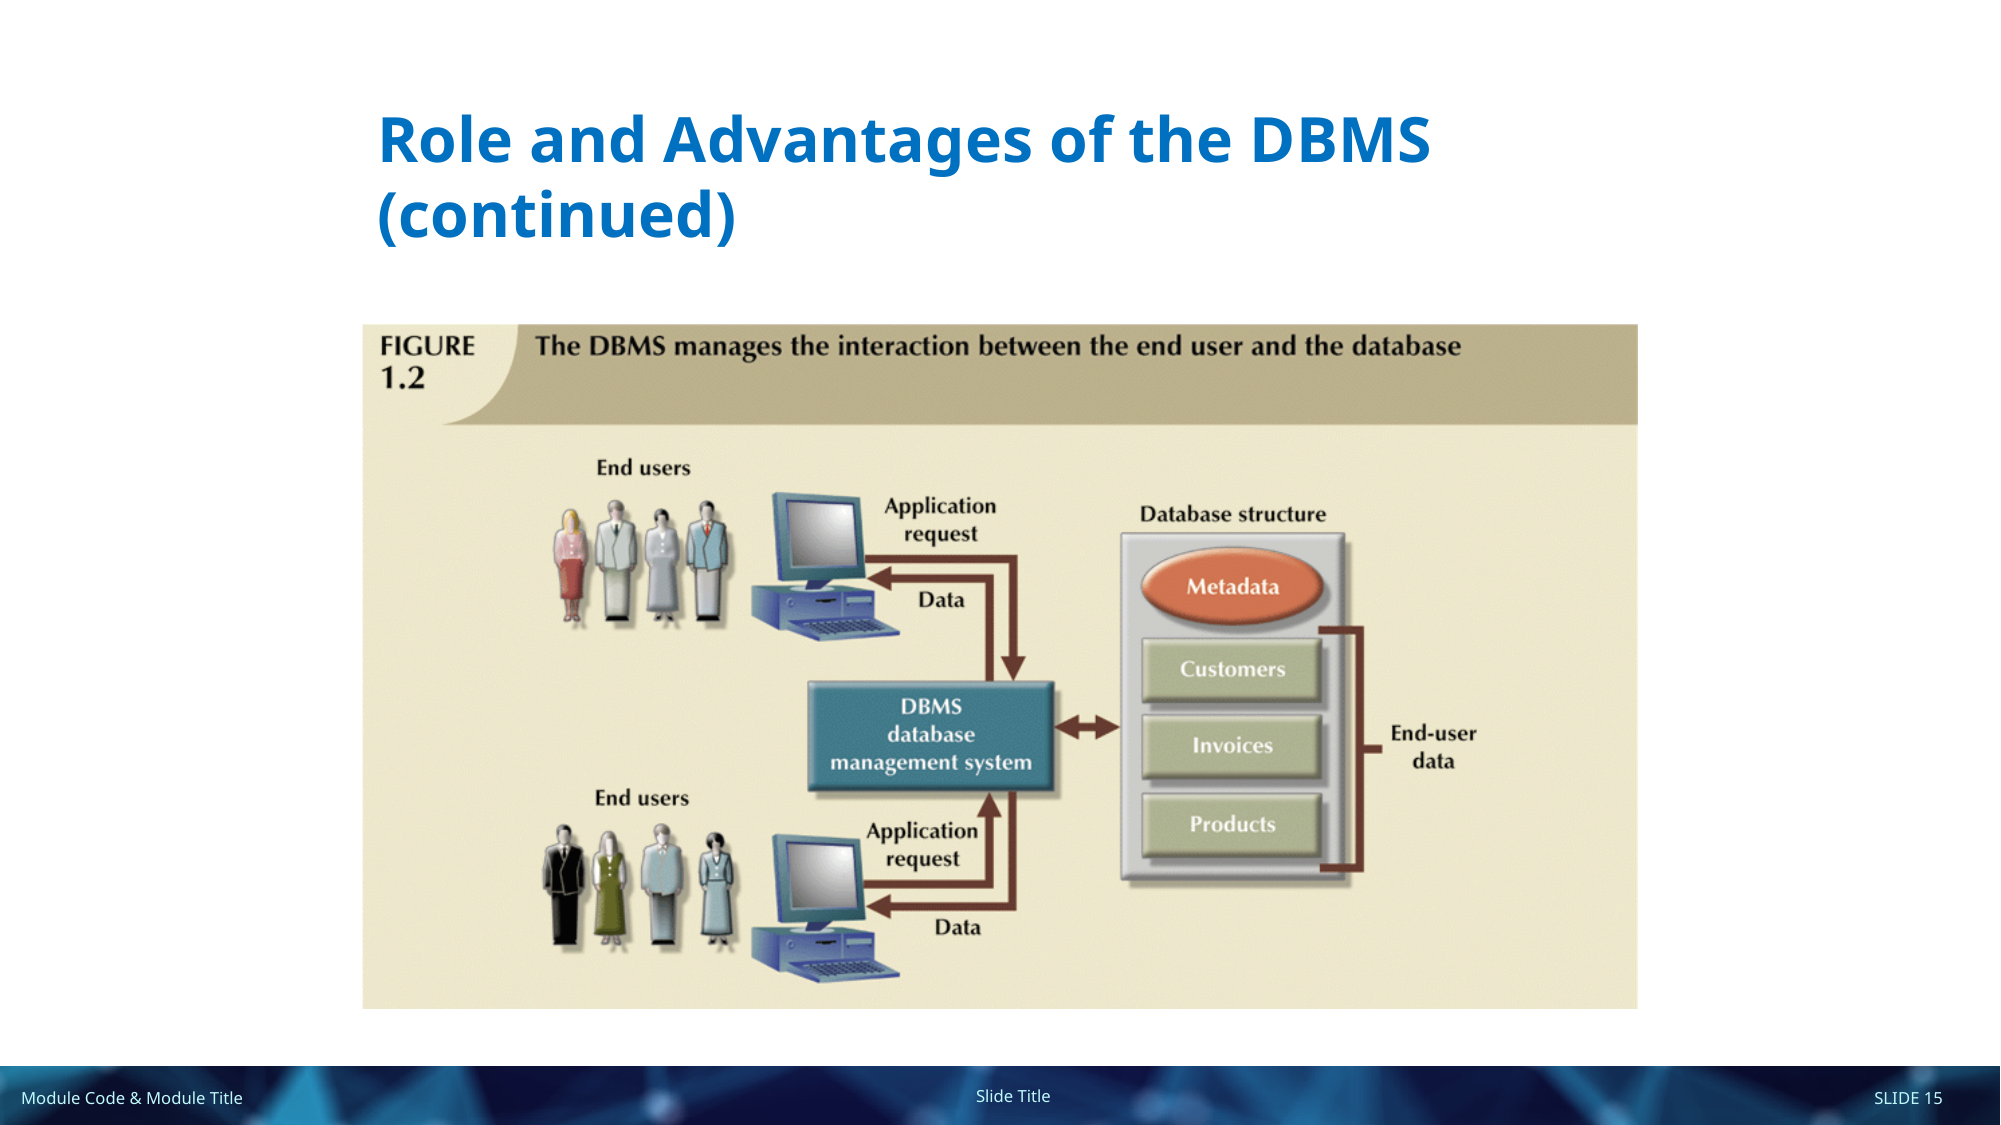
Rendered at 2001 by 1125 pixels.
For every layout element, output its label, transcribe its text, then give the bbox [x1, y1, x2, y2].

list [362, 324, 1638, 1009]
title Role and Advantages of the DBMS (continued) [362, 99, 1625, 250]
picture [0, 1066, 2000, 1125]
